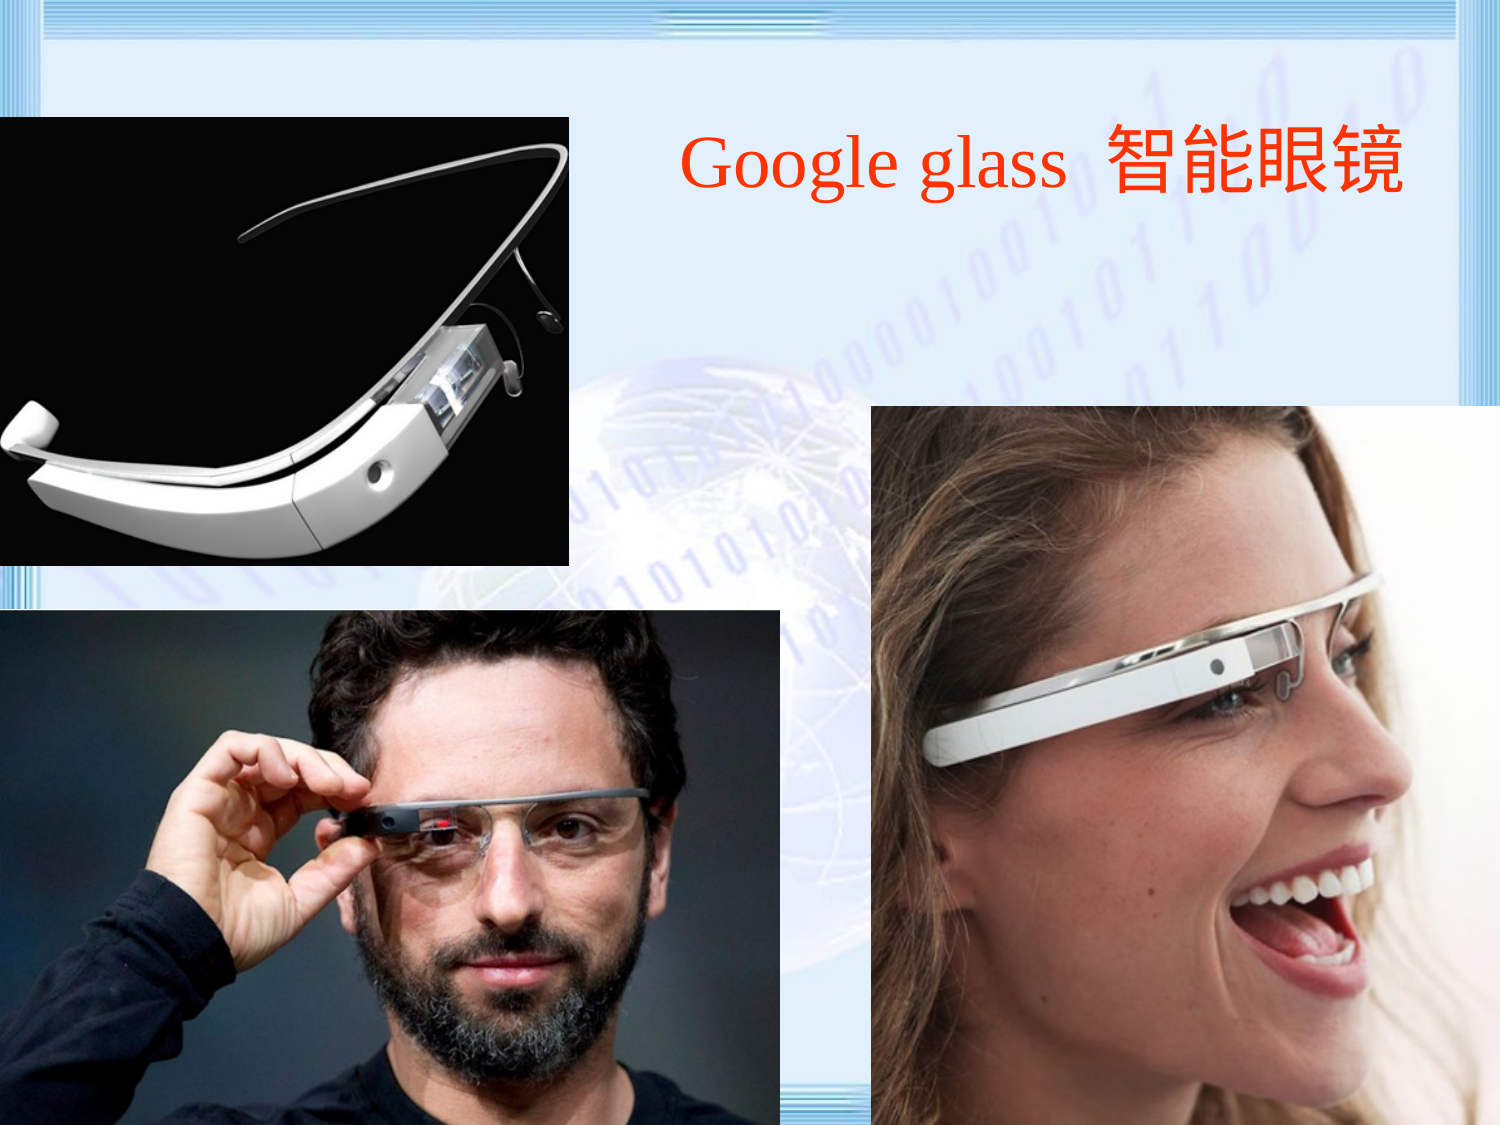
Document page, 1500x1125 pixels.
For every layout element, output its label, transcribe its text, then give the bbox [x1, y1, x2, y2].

picture [0, 0, 1500, 1125]
list Google glass 智能眼镜 [70, 105, 1421, 283]
